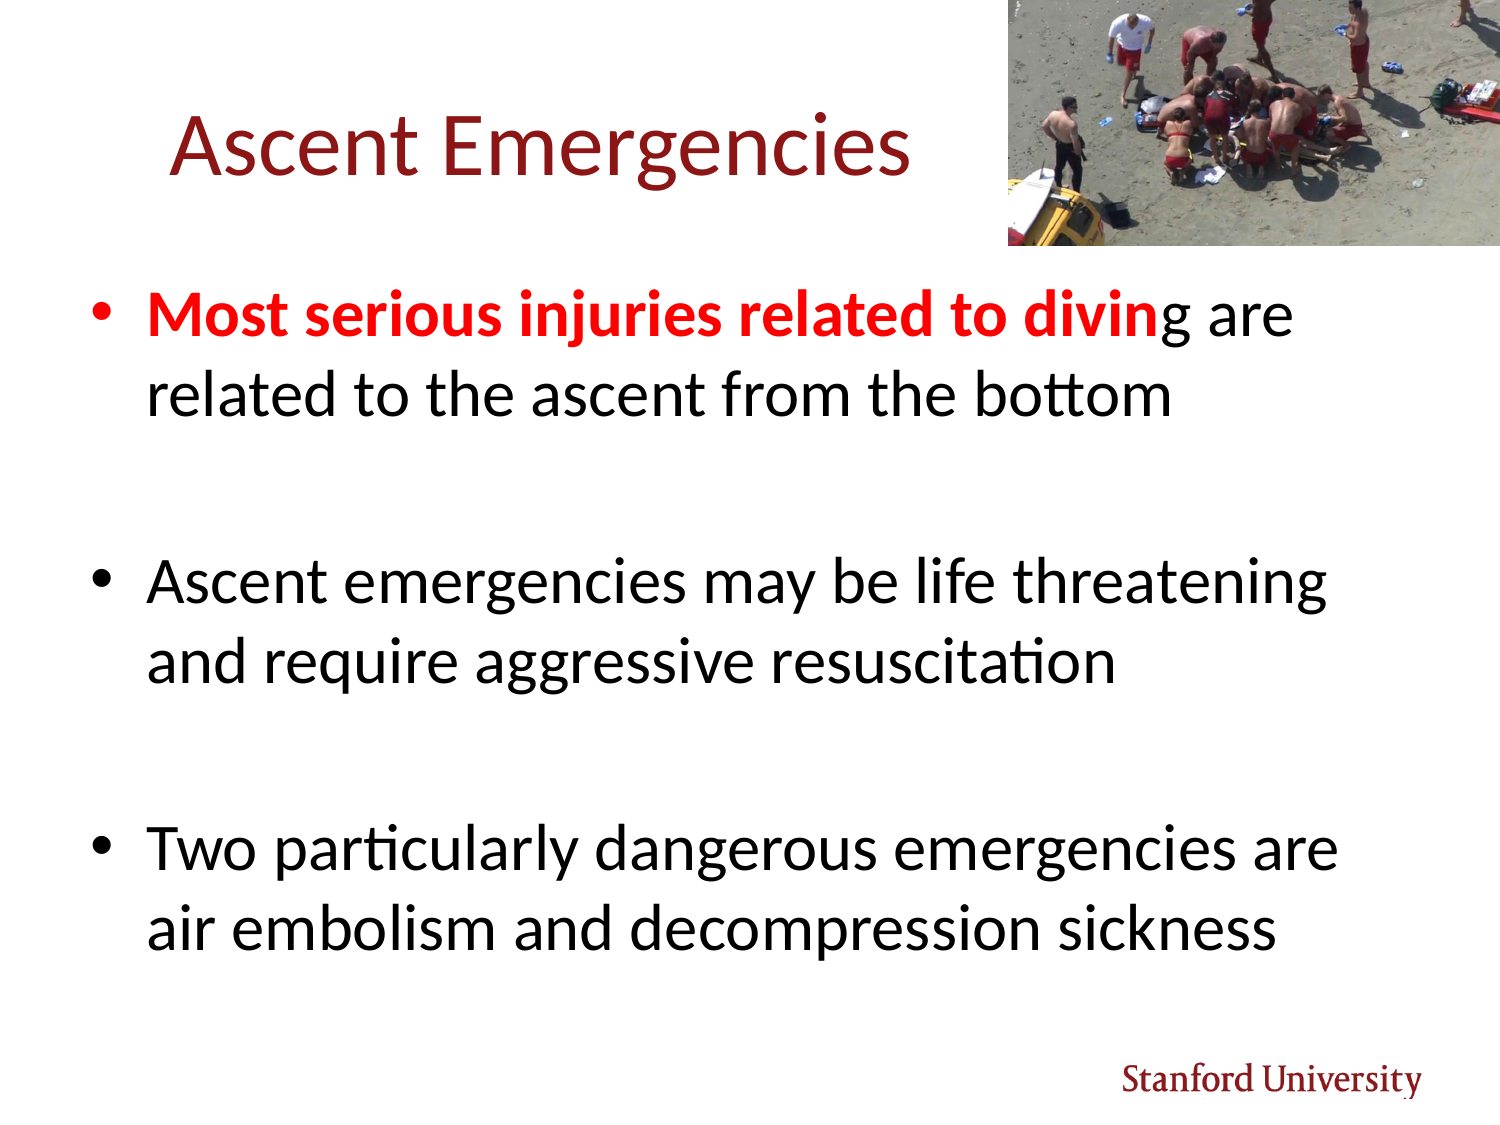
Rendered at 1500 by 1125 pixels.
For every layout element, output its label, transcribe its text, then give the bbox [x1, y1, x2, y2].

title Ascent Emergencies [75, 45, 1002, 233]
picture [1007, 0, 1500, 247]
list Most serious injuries related to diving are related to the ascent from the bottom Ascent emergencies may be life threatening and require aggressive resuscitation Two particularly dangerous emergencies are air embolism and decompression sickness [75, 262, 1425, 1005]
